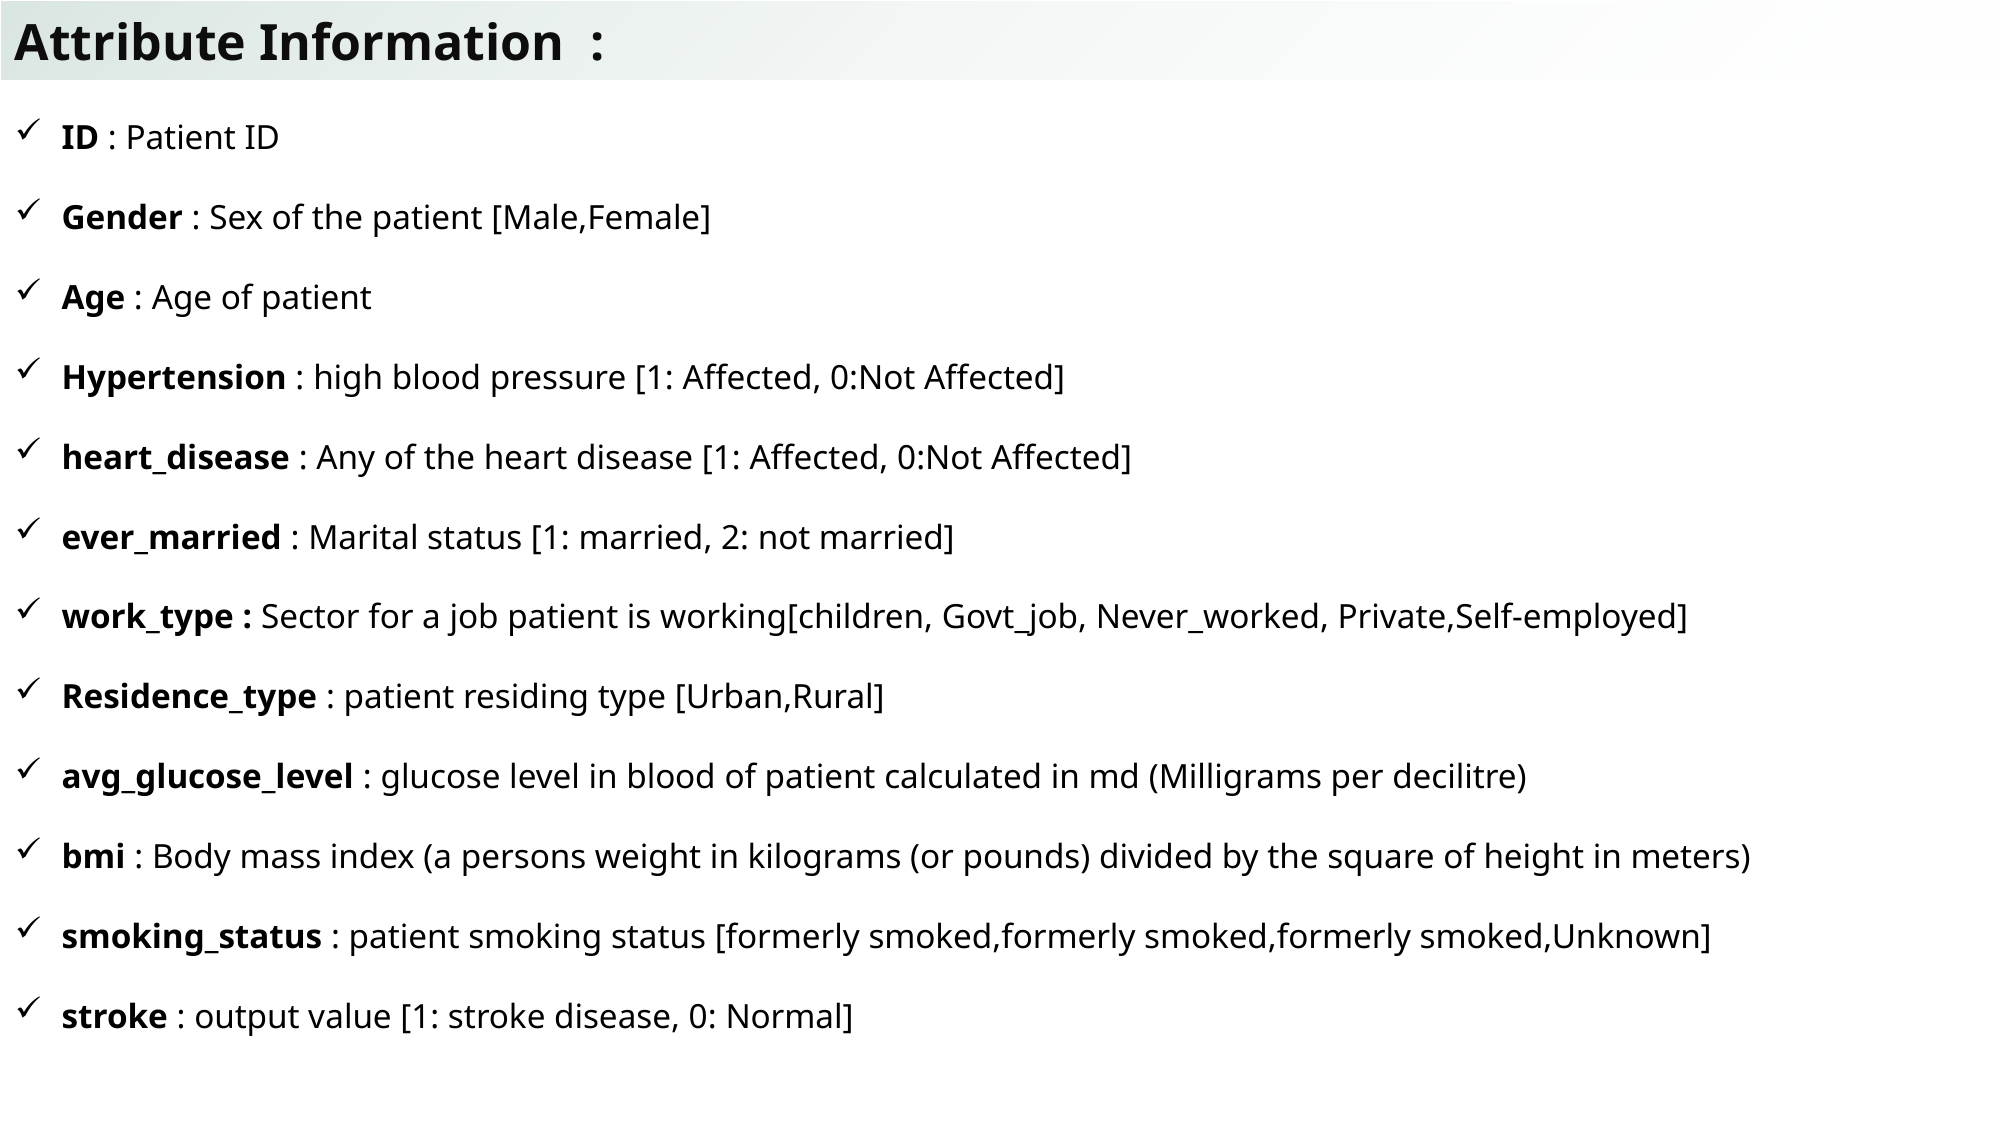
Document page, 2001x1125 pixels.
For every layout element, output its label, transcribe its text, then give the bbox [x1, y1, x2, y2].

text_box Attribute Information : [0, 0, 2000, 83]
text_box ID : Patient ID Gender : Sex of the patient [Male,Female] Age : Age of patient Hypertension : high blood pressure [1: Affected, 0:Not Affected] heart_disease : Any of the heart disease [1: Affected, 0:Not Affected] ever_married : Marital status [1: married, 2: not married] work_type : Sector for a job patient is working[children, Govt_job, Never_worked, Private,Self-employed] Residence_type : patient residing type [Urban,Rural] avg_glucose_level : glucose level in blood of patient calculated in md (Milligrams per decilitre) bmi : Body mass index (a persons weight in kilograms (or pounds) divided by the square of height in meters) smoking_status : patient smoking status [formerly smoked,formerly smoked,formerly smoked,Unknown] stroke : output value [1: stroke disease, 0: Normal] [0, 109, 1984, 1083]
